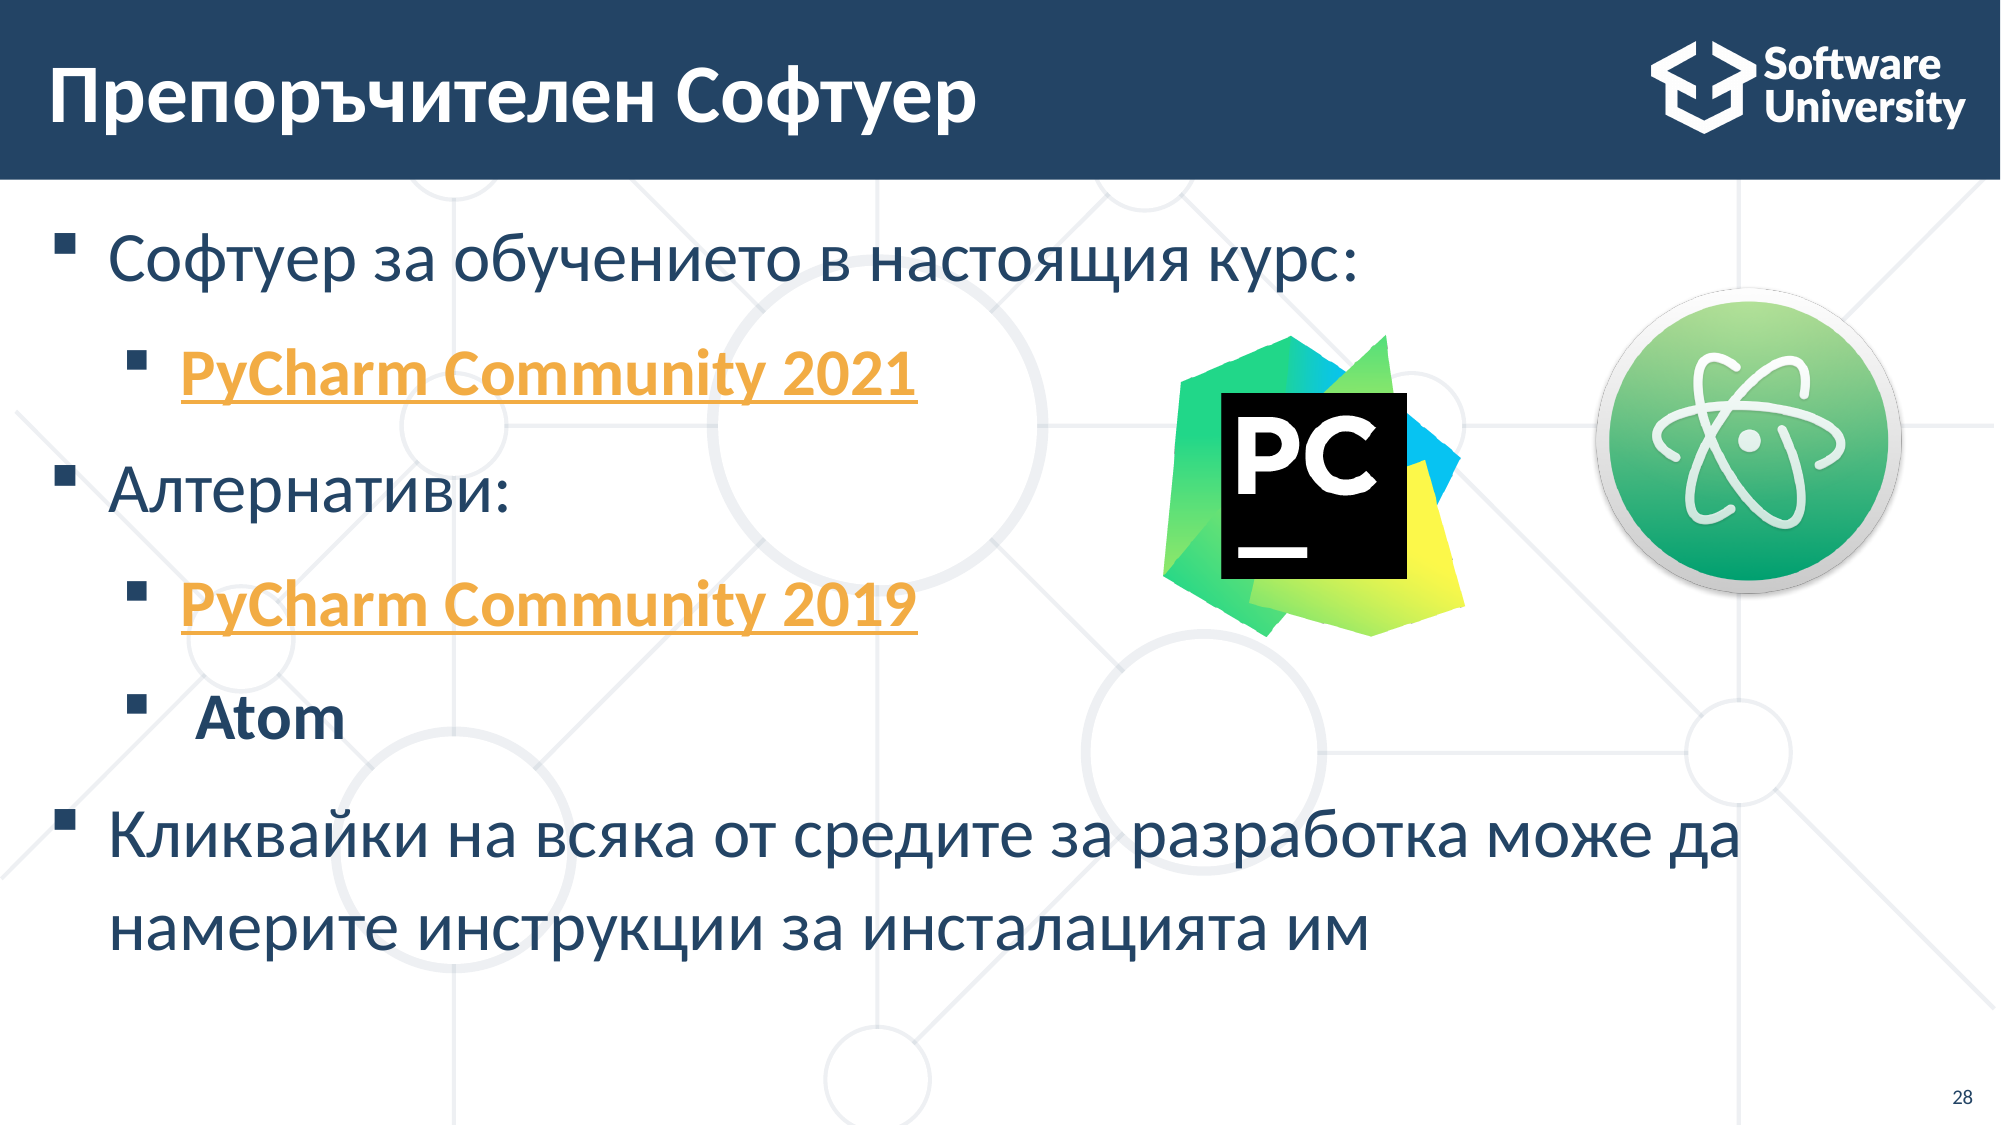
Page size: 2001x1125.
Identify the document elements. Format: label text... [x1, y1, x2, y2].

list Софтуер за обучението в настоящия курс: PyCharm Community 2021 Алтернативи: PyCharm Community 2019 Atom Кликвайки на всяка от средите за разработка може да намерите инструкции за инсталацията им [31, 196, 1970, 1104]
picture [1125, 296, 1502, 674]
slide_number 28 [1927, 1067, 1989, 1117]
picture [1651, 41, 1966, 134]
picture [1574, 266, 1922, 615]
title Препоръчителен Софтуер [31, 16, 1625, 162]
